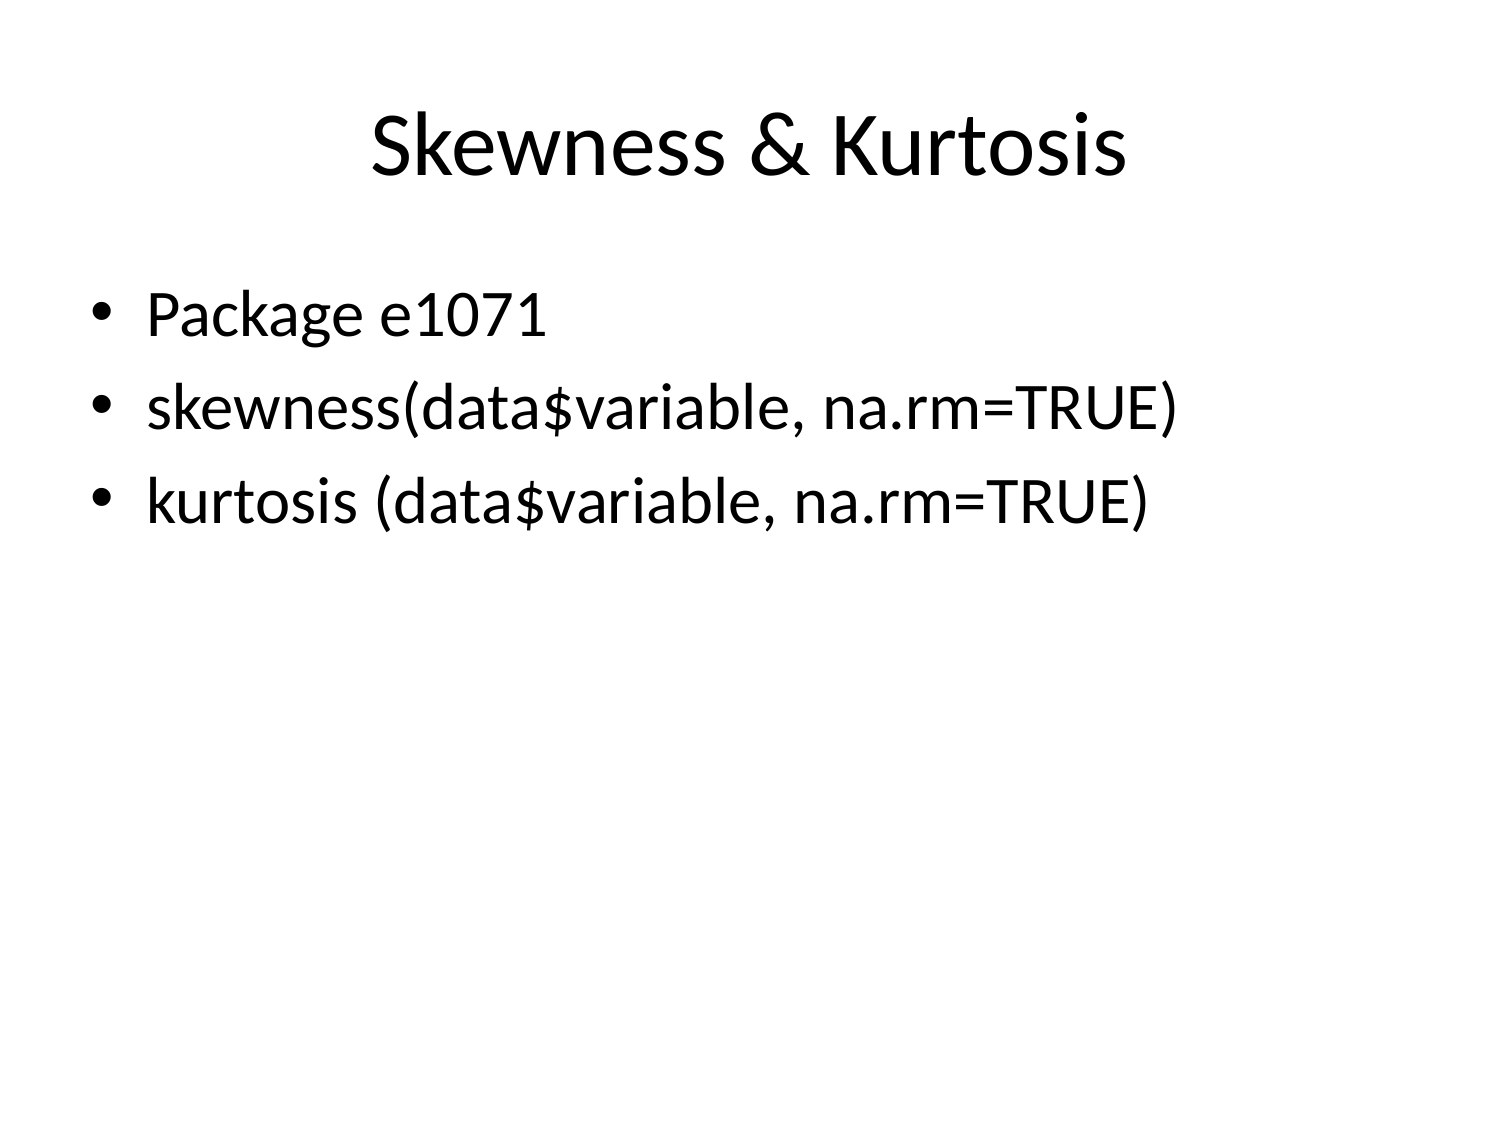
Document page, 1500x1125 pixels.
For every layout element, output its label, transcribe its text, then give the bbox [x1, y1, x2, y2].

title Skewness & Kurtosis [75, 45, 1425, 233]
list Package e1071 skewness(data$variable, na.rm=TRUE) kurtosis (data$variable, na.rm=TRUE) [75, 262, 1425, 1005]
